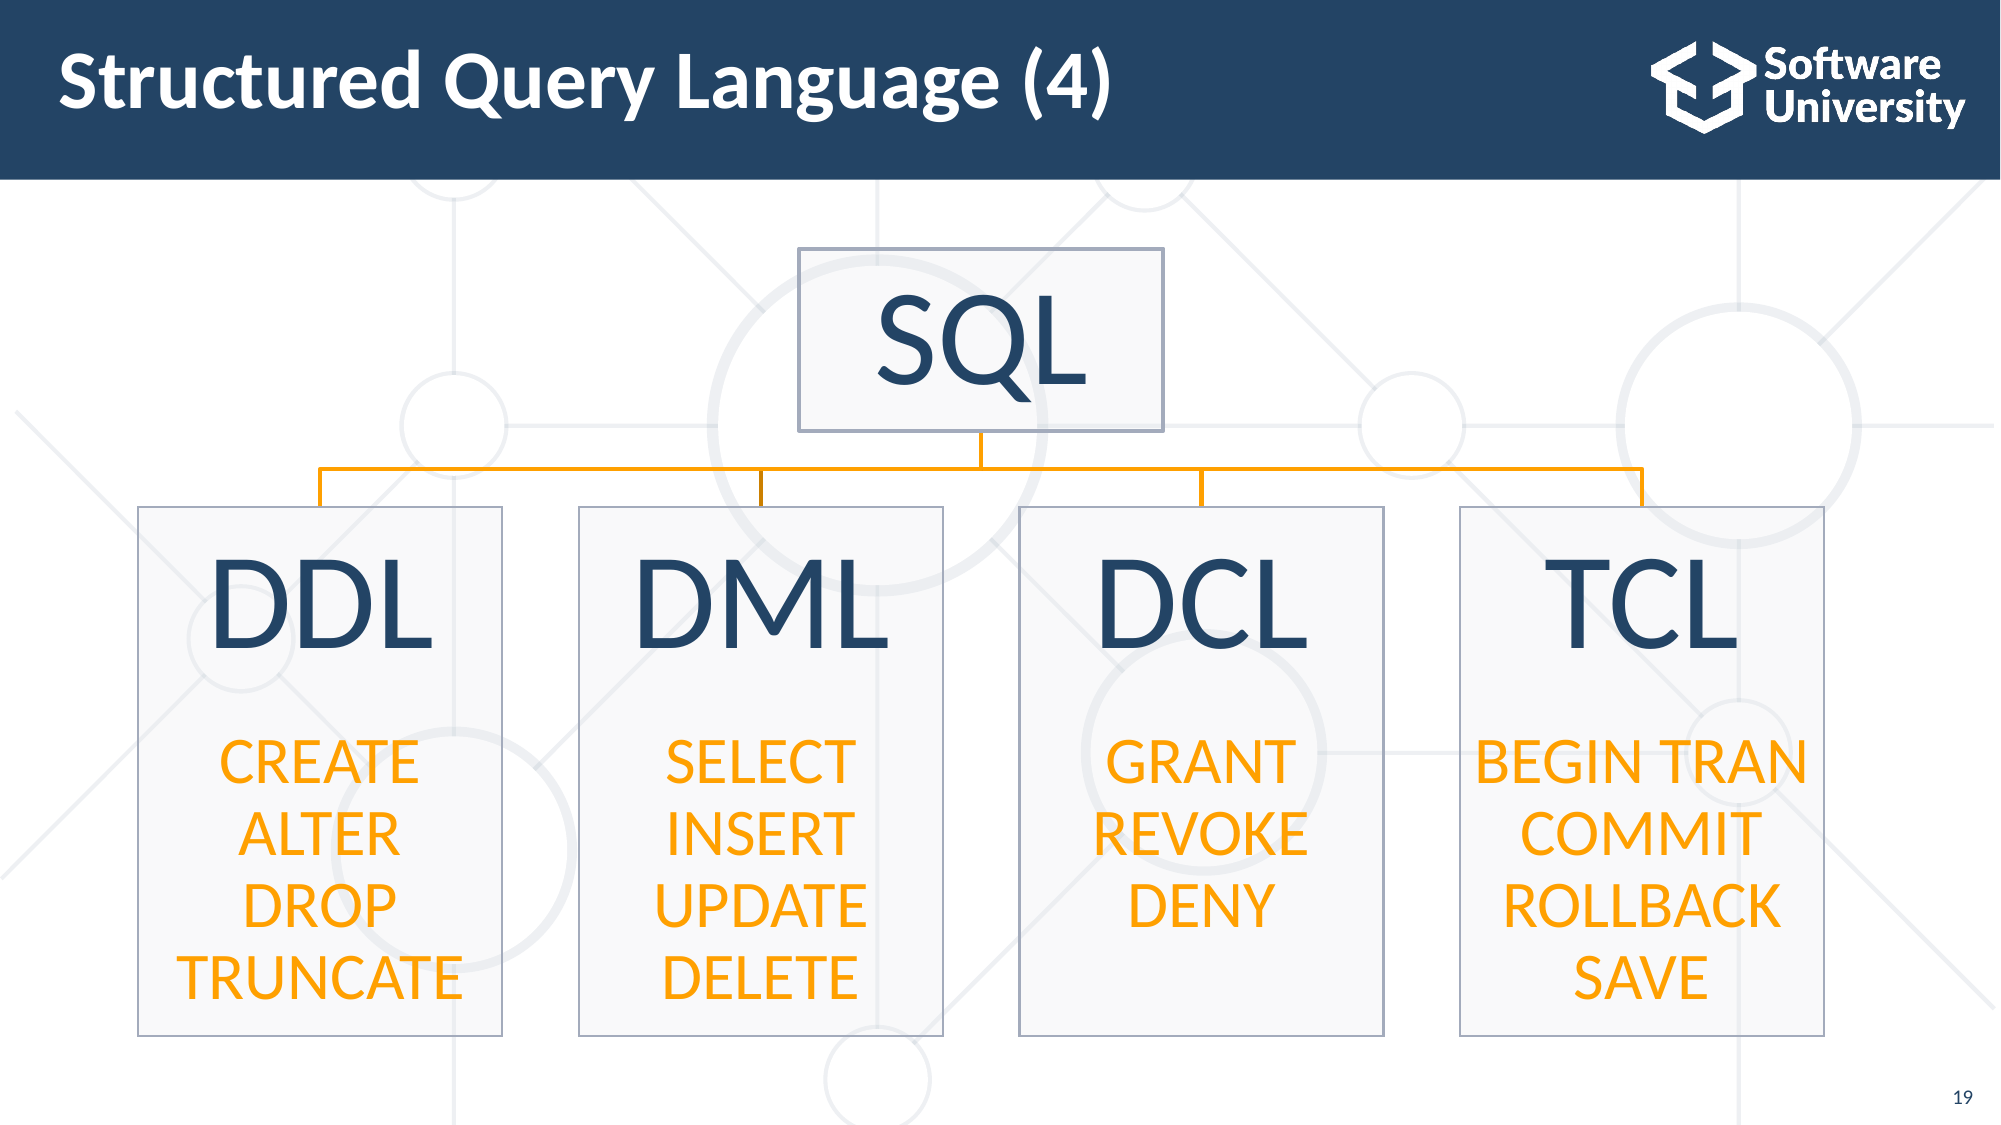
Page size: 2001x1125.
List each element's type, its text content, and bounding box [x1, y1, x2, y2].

slide_number 19 [1927, 1067, 1989, 1117]
title Structured Query Language (4) [41, 0, 1613, 166]
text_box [137, 192, 1826, 1081]
picture [1651, 41, 1966, 134]
